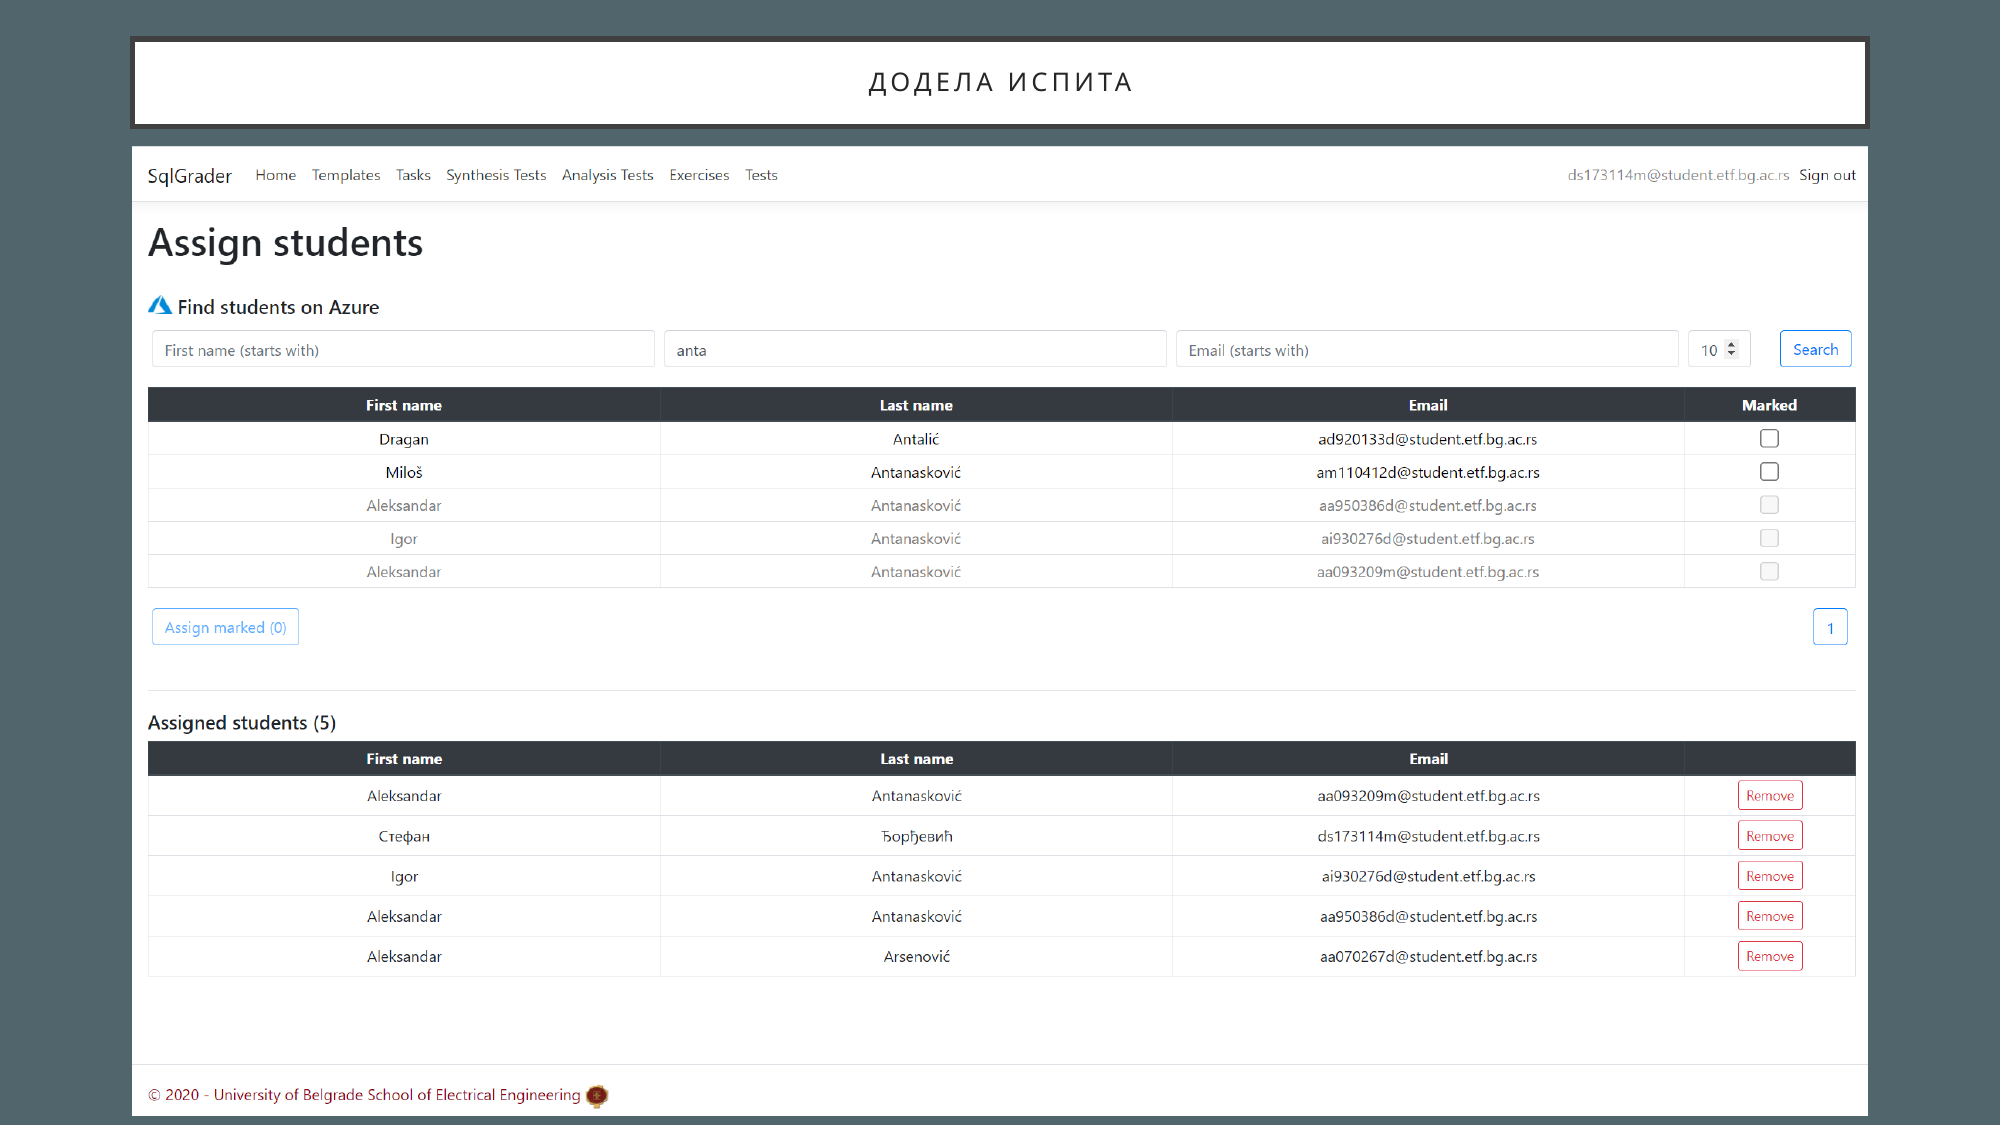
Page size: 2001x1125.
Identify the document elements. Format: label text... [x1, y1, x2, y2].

picture [132, 146, 1868, 1116]
title Додела испита [130, 36, 1870, 129]
